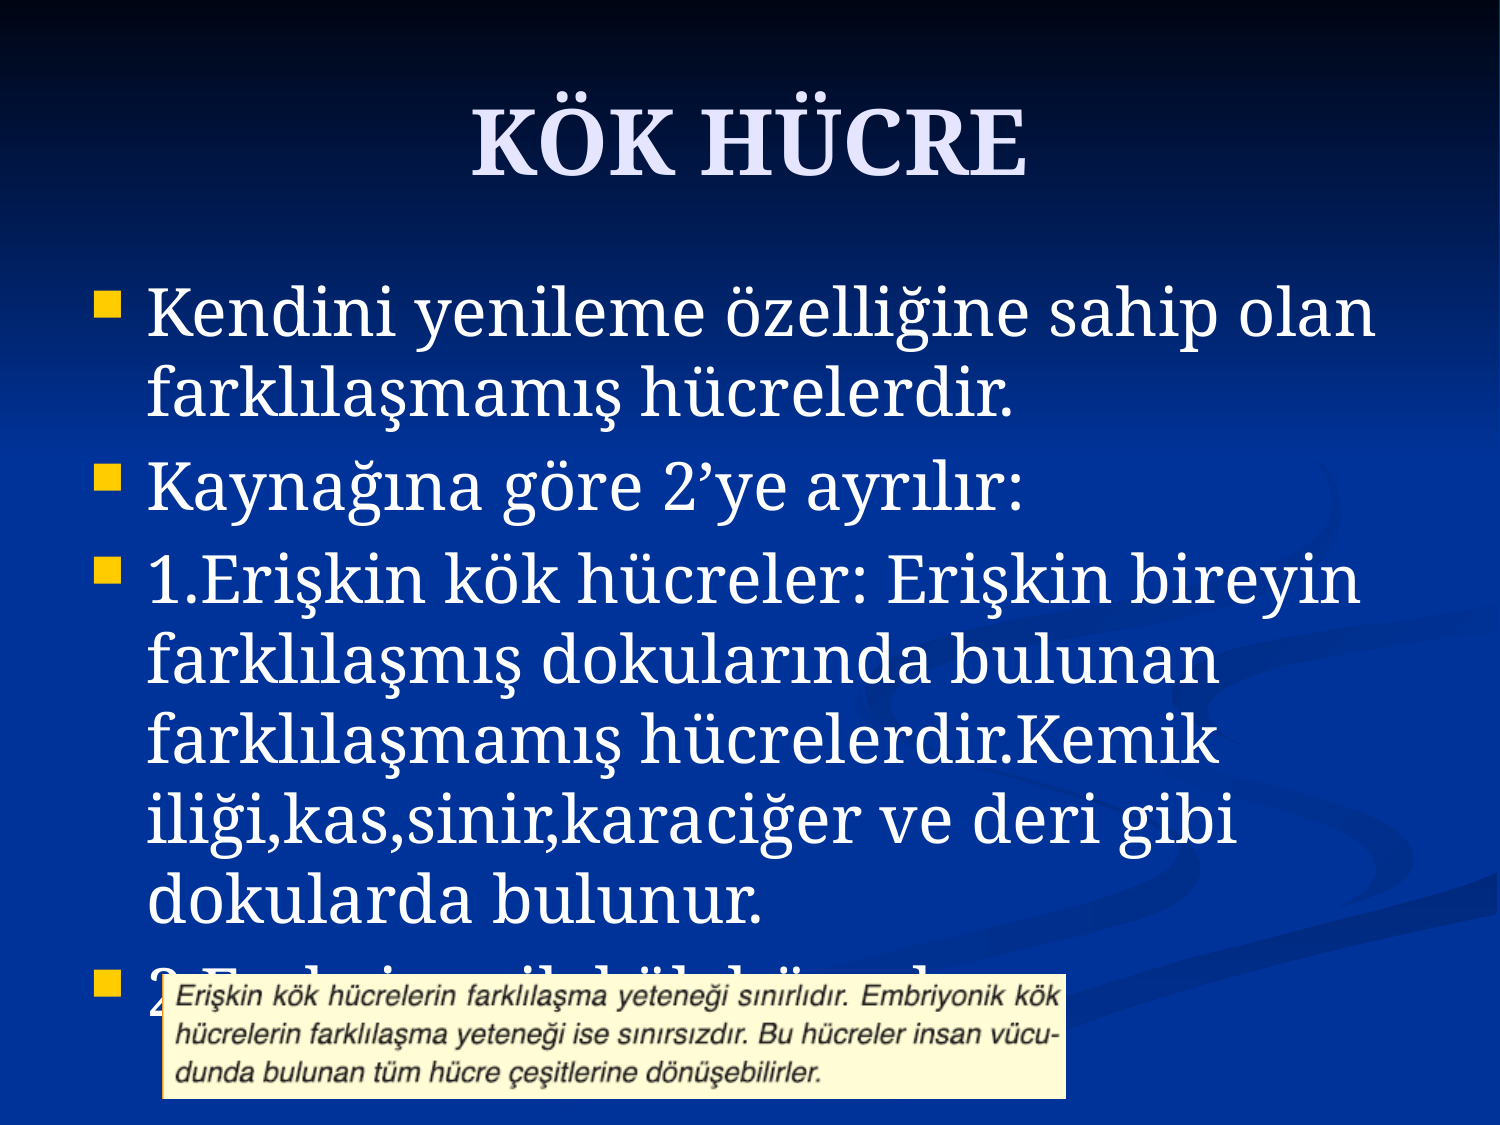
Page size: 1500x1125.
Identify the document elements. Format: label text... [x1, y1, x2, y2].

list Kendini yenileme özelliğine sahip olan farklılaşmamış hücrelerdir. Kaynağına göre 2’ye ayrılır: 1.Erişkin kök hücreler: Erişkin bireyin farklılaşmış dokularında bulunan farklılaşmamış hücrelerdir.Kemik iliği,kas,sinir,karaciğer ve deri gibi dokularda bulunur. 2.Embriyonik kök hücreler: [74, 262, 1426, 1006]
title KÖK HÜCRE [74, 44, 1426, 233]
picture [162, 974, 1066, 1099]
